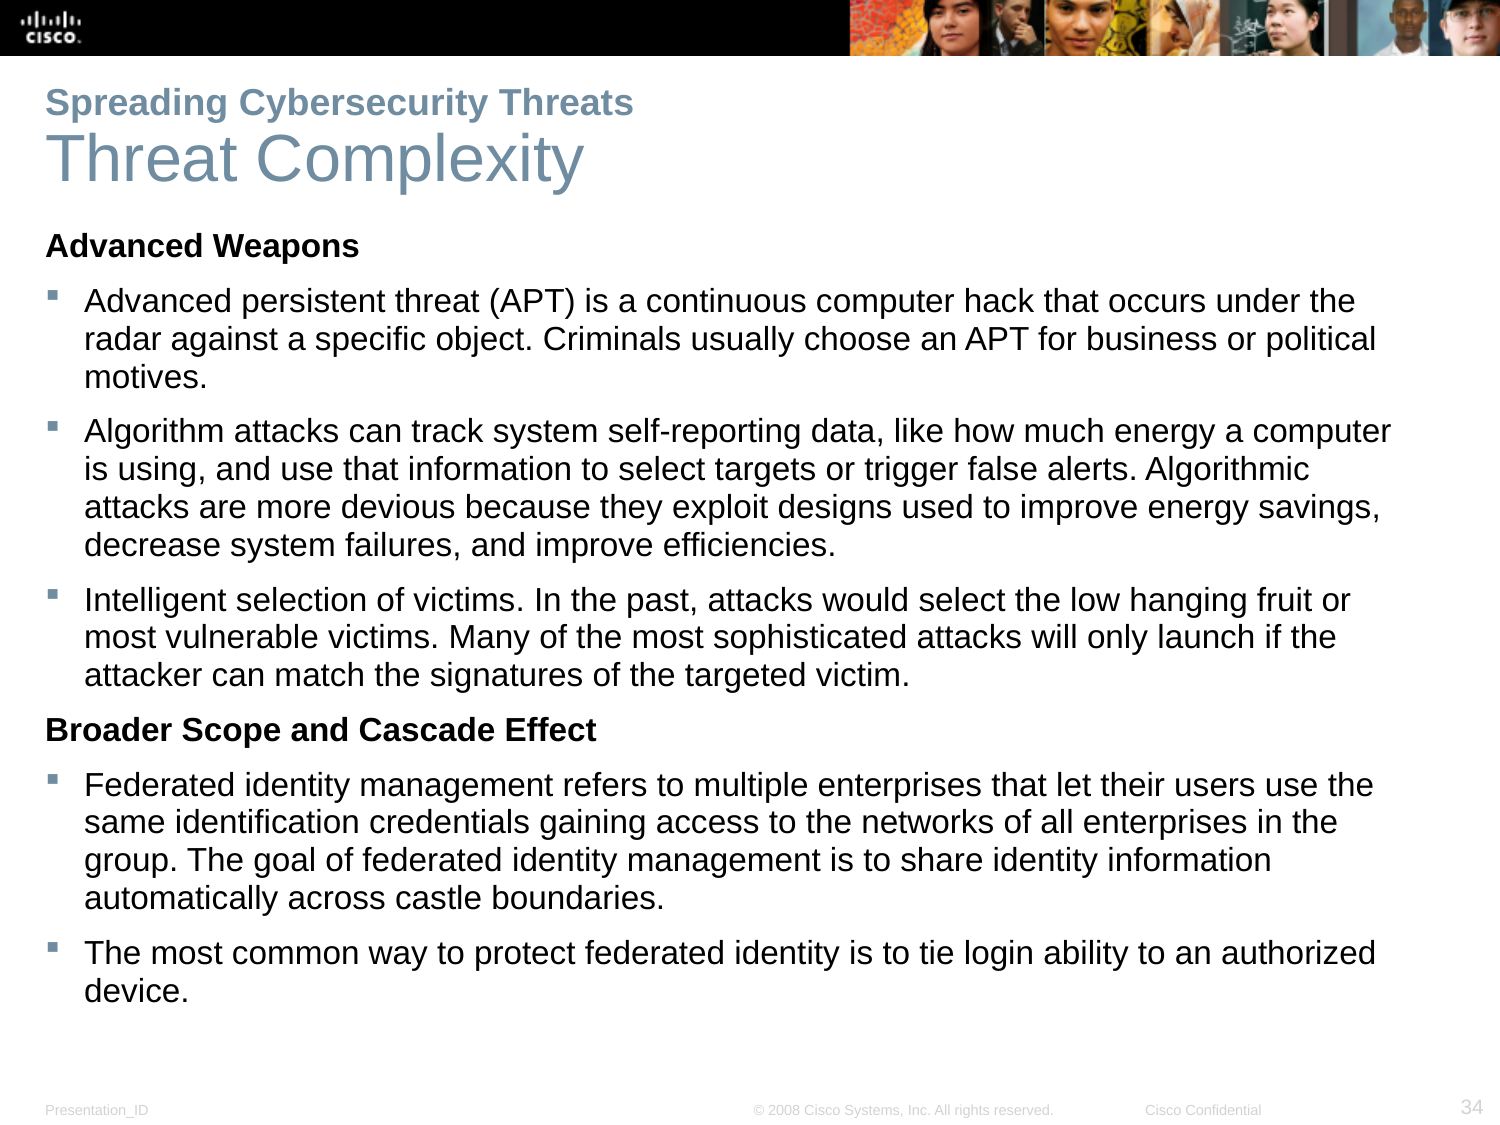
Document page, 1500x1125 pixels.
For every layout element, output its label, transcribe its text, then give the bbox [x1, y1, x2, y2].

title Spreading Cybersecurity Threats Threat Complexity [31, 64, 1471, 203]
list Advanced Weapons Advanced persistent threat (APT) is a continuous computer hack that occurs under the radar against a specific object. Criminals usually choose an APT for business or political motives. Algorithm attacks can track system self-reporting data, like how much energy a computer is using, and use that information to select targets or trigger false alerts. Algorithmic attacks are more devious because they exploit designs used to improve energy savings, decrease system failures, and improve efficiencies. Intelligent selection of victims. In the past, attacks would select the low hanging fruit or most vulnerable victims. Many of the most sophisticated attacks will only launch if the attacker can match the signatures of the targeted victim. Broader Scope and Cascade Effect Federated identity management refers to multiple enterprises that let their users use the same identification credentials gaining access to the networks of all enterprises in the group. The goal of federated identity management is to share identity information automatically across castle boundaries. The most common way to protect federated identity is to tie login ability to an authorized device. [31, 220, 1415, 1007]
picture [0, 0, 1500, 56]
